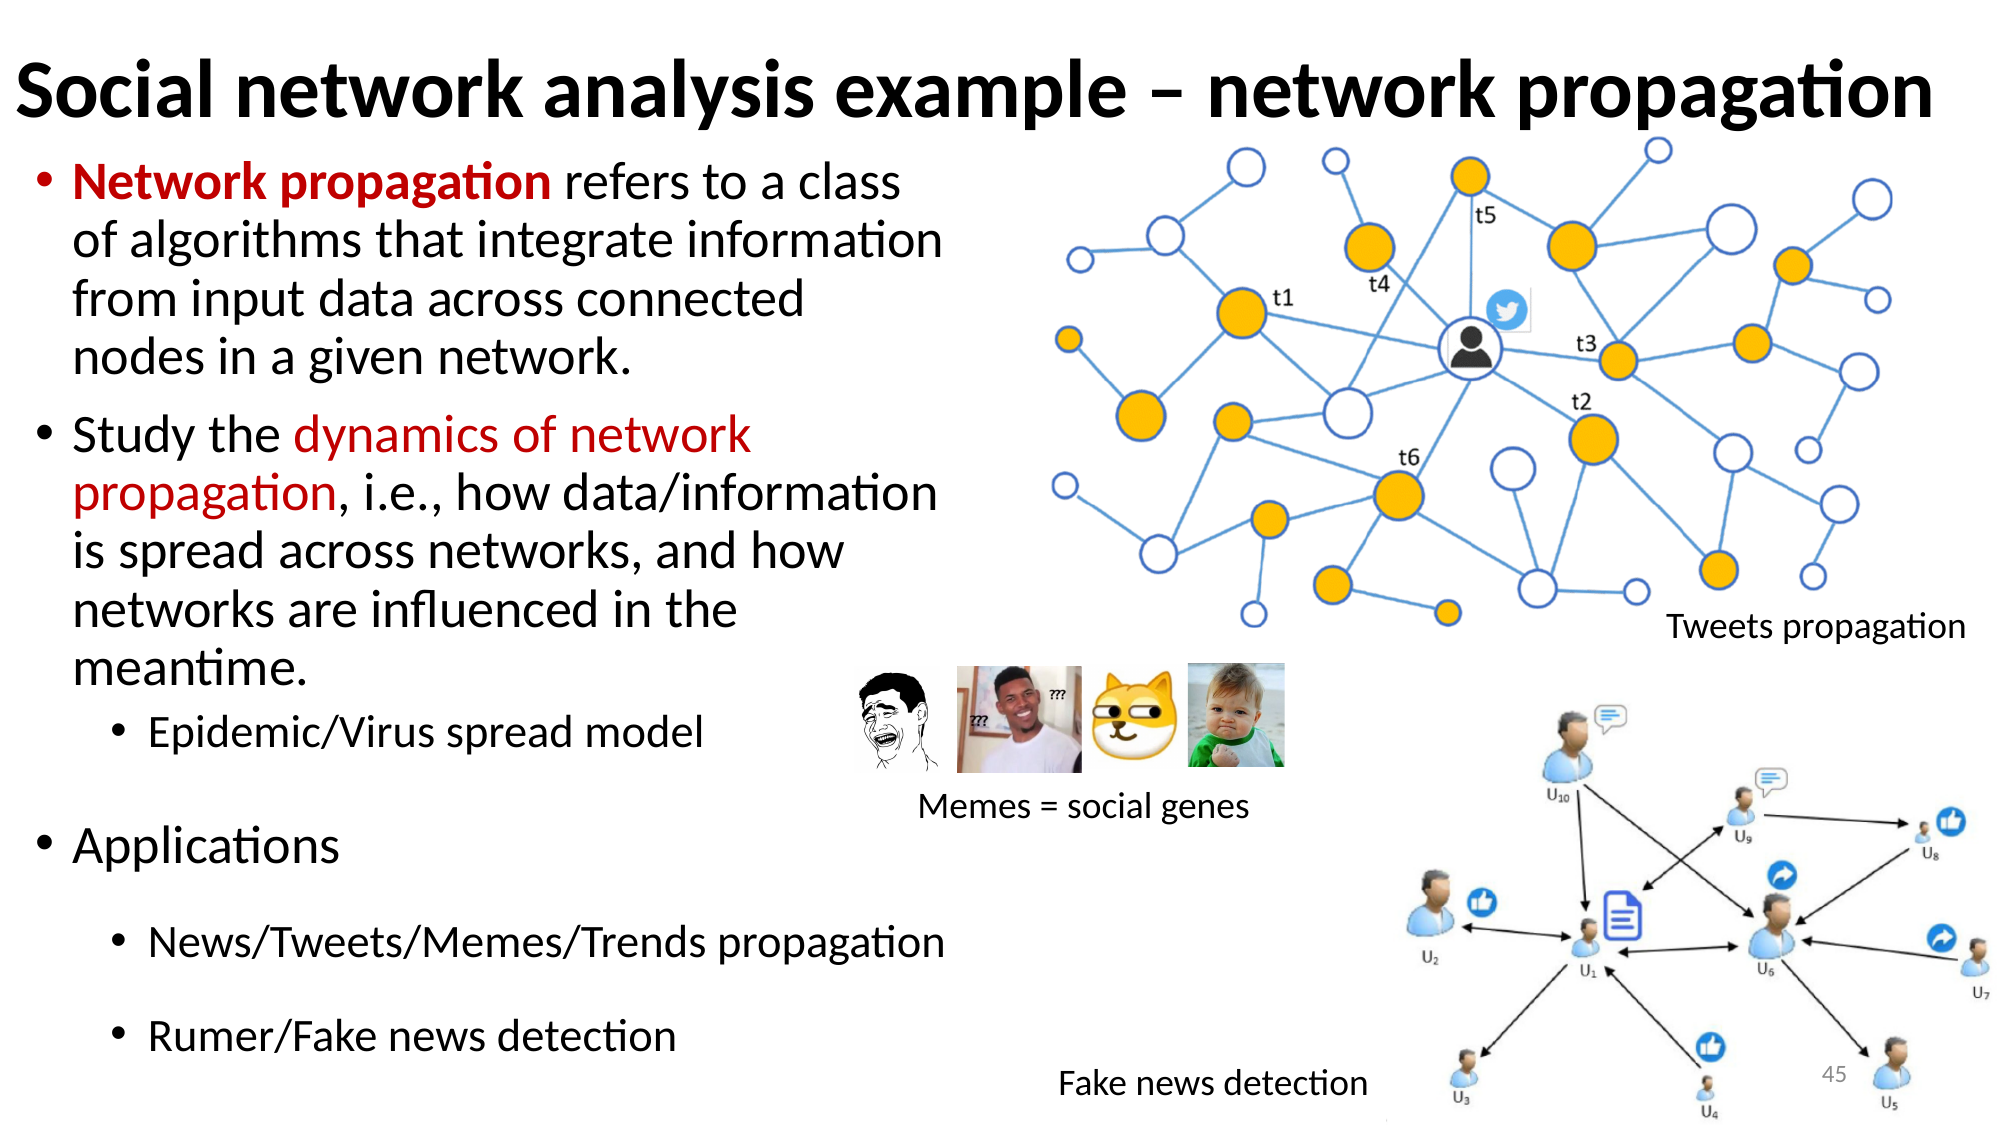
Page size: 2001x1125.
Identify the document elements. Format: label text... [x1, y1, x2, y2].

text_box Fake news detection [1043, 1050, 1386, 1111]
title Social network analysis example – network propagation [0, 0, 1980, 200]
list Network propagation refers to a class of algorithms that integrate information from input data across connected nodes in a given network. Study the dynamics of network propagation, i.e., how data/information is spread across networks, and how networks are influenced in the meantime. Epidemic/Virus spread model Applications News/Tweets/Memes/Trends propagation Rumer/Fake news detection [19, 144, 963, 1103]
picture [1386, 697, 2000, 1125]
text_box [854, 663, 1285, 842]
picture [1051, 136, 1893, 628]
text_box Tweets propagation [1651, 593, 2000, 654]
